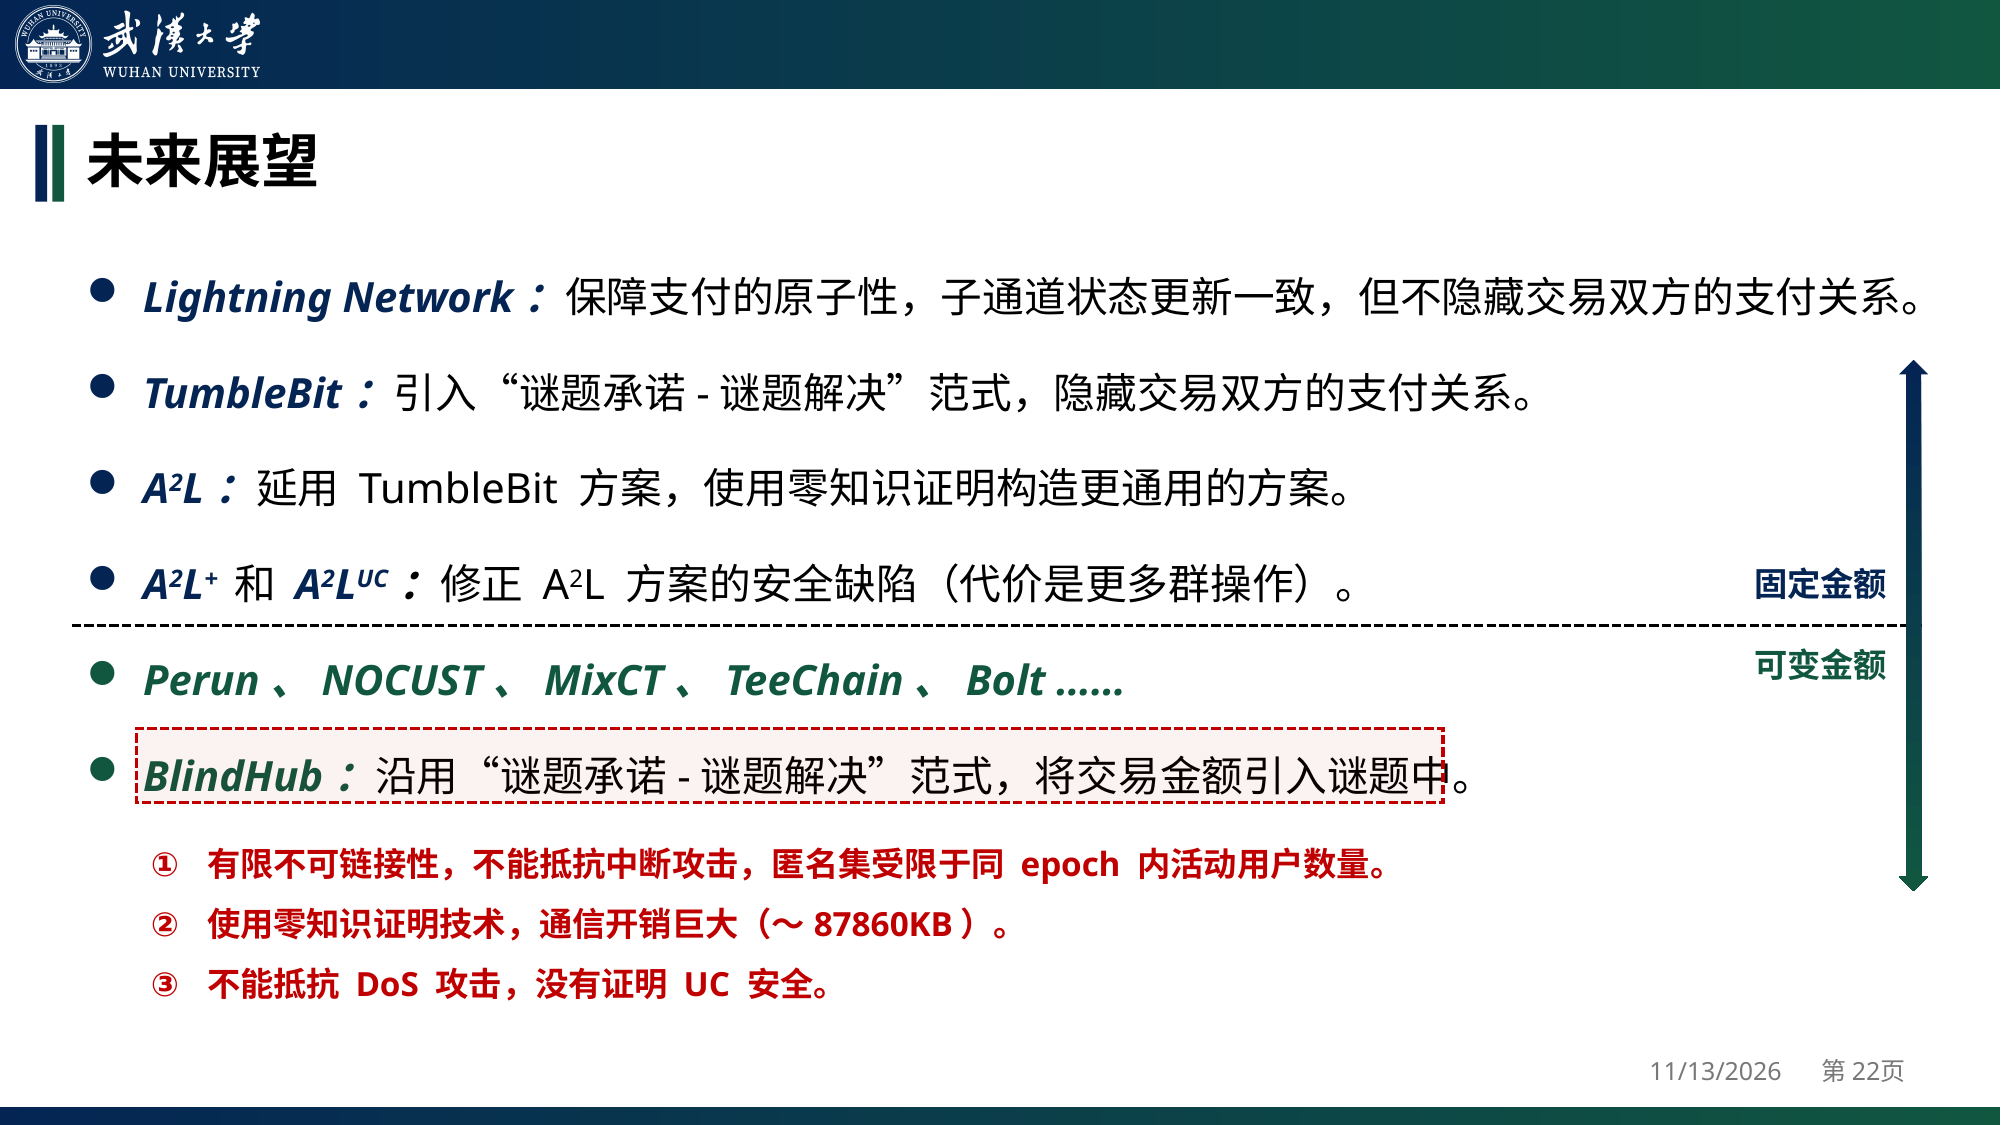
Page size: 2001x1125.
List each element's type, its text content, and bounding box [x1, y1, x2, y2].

picture [15, 5, 260, 83]
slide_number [1627, 1042, 1804, 1103]
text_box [71, 359, 1929, 892]
list Lightning Network：保障支付的原子性，子通道状态更新一致，但不隐藏交易双方的支付关系。 TumbleBit：引入“谜题承诺-谜题解决”范式，隐藏交易双方的支付关系。 A2L：延用 TumbleBit 方案，使用零知识证明构造更通用的方案。 A2L+ 和 A2LUC：修正 A2L 方案的安全缺陷（代价是更多群操作）。 Perun、NOCUST、MixCT、TeeChain、Bolt …… BlindHub：沿用“谜题承诺-谜题解决”范式，将交易金额引入谜题中。 [71, 238, 1923, 359]
list Lightning Network：保障支付的原子性，子通道状态更新一致，但不隐藏交易双方的支付关系。 TumbleBit：引入“谜题承诺-谜题解决”范式，隐藏交易双方的支付关系。 A2L：延用 TumbleBit 方案，使用零知识证明构造更通用的方案。 A2L+ 和 A2LUC：修正 A2L 方案的安全缺陷（代价是更多群操作）。 Perun、NOCUST、MixCT、TeeChain、Bolt …… BlindHub：沿用“谜题承诺-谜题解决”范式，将交易金额引入谜题中。 [71, 892, 1923, 1037]
slide_number 第22页 [1804, 1042, 1923, 1103]
title 未来展望 [71, 125, 1253, 202]
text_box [135, 892, 1444, 1008]
